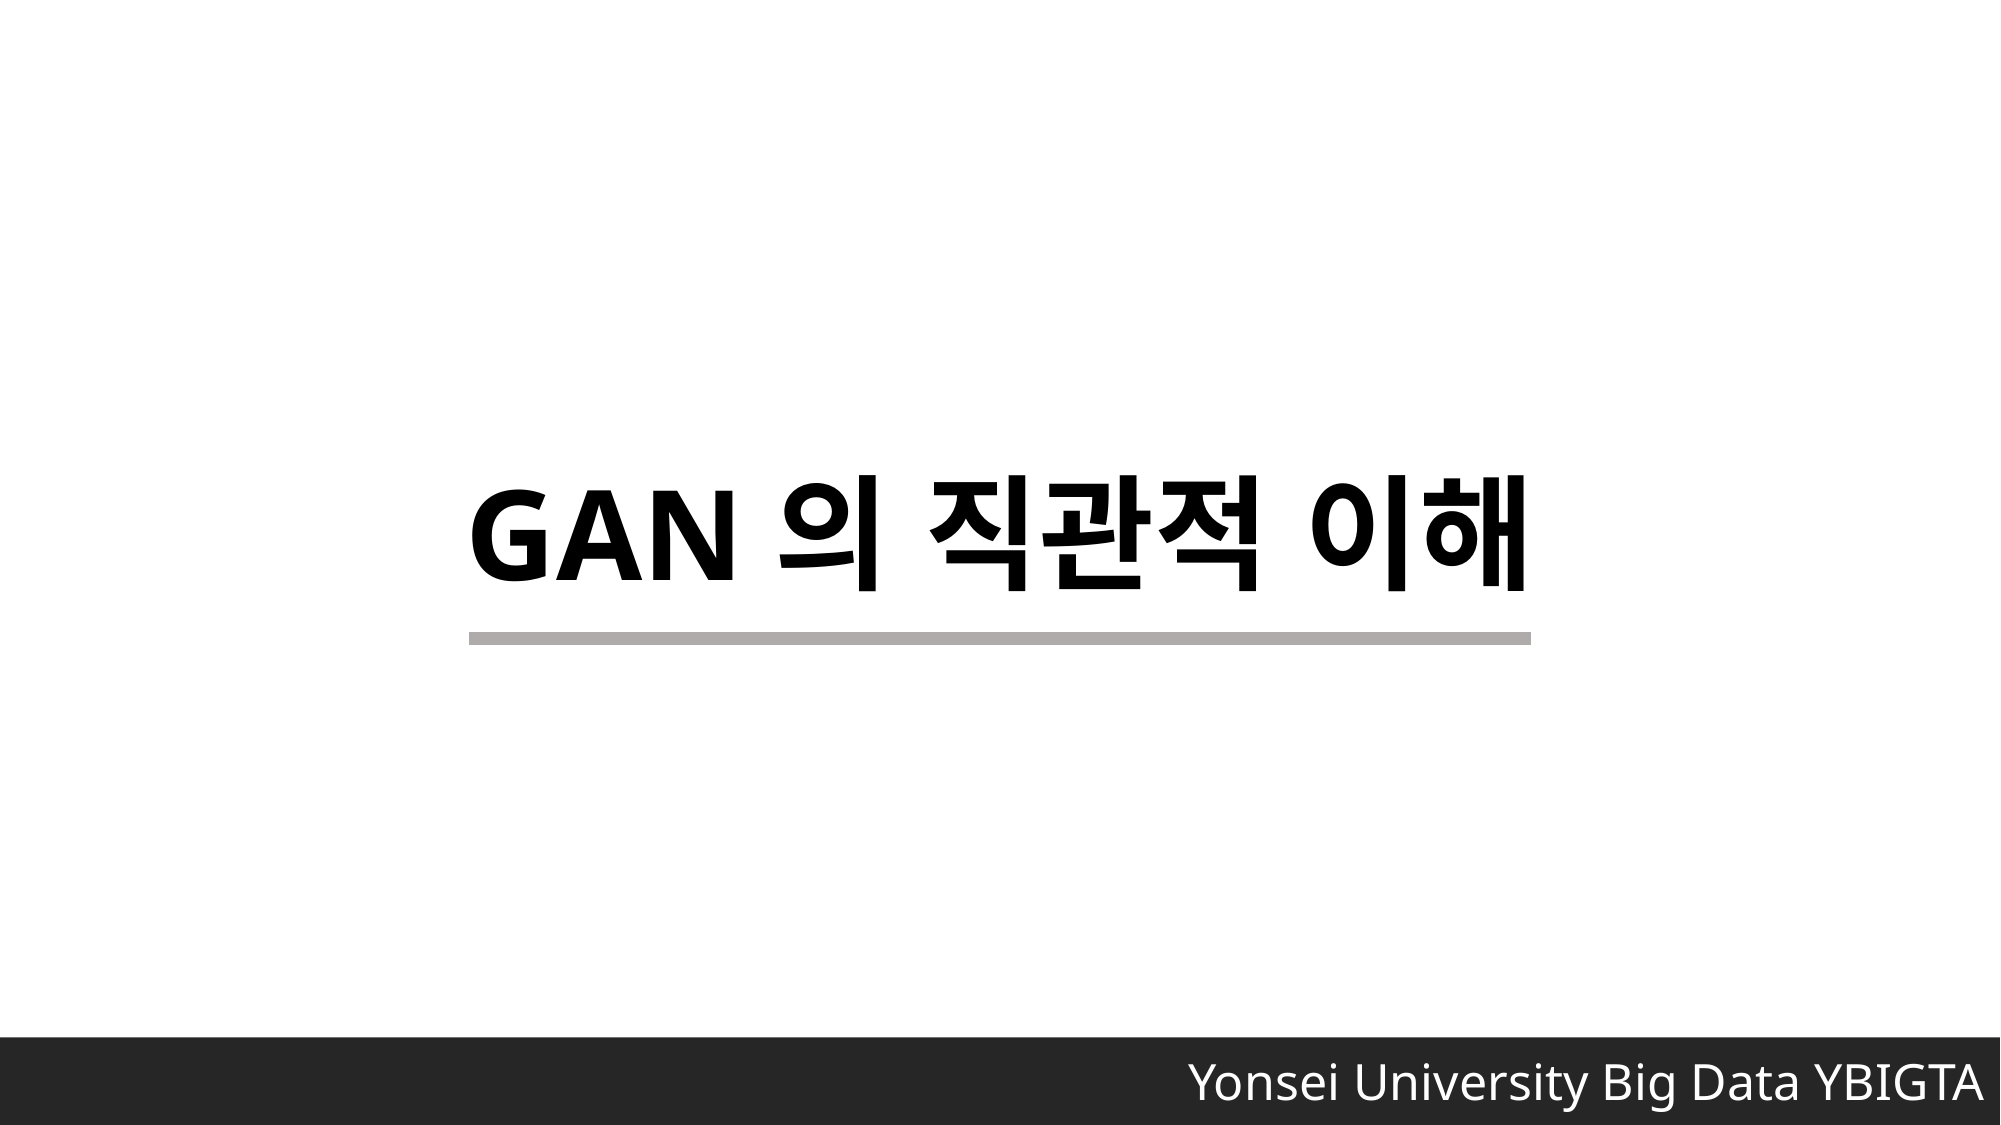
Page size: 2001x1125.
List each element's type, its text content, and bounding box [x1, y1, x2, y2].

text_box [0, 1036, 2000, 1125]
text_box Yonsei University Big Data YBIGTA [1120, 1043, 2000, 1118]
text_box GAN의 직관적 이해 [337, 448, 1662, 613]
